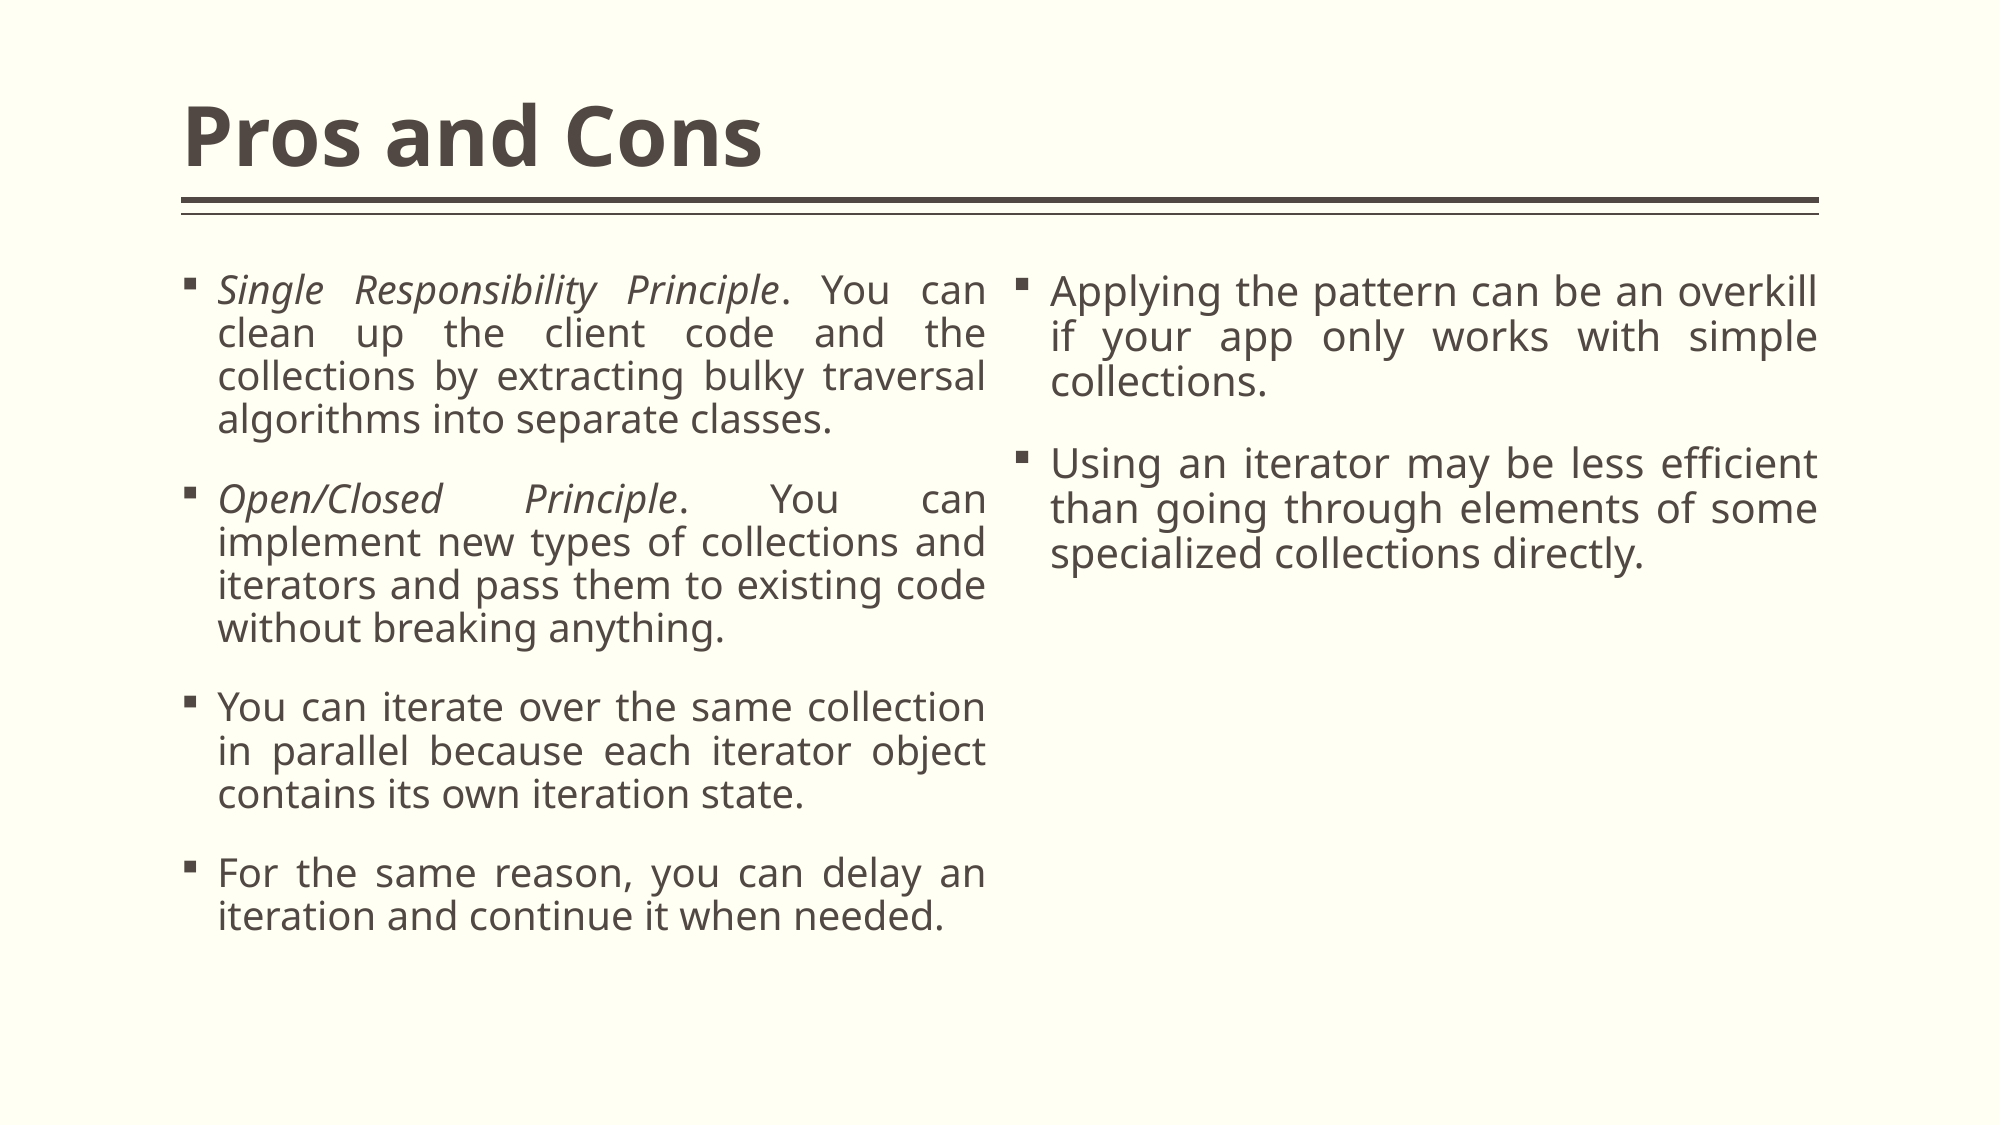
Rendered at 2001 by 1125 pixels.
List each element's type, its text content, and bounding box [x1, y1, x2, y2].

list Single Responsibility Principle. You can clean up the client code and the collections by extracting bulky traversal algorithms into separate classes. Open/Closed Principle. You can implement new types of collections and iterators and pass them to existing code without breaking anything. You can iterate over the same collection in parallel because each iterator object contains its own iteration state. For the same reason, you can delay an iteration and continue it when needed. [181, 262, 988, 1013]
title Pros and Cons [181, 12, 1819, 193]
list Applying the pattern can be an overkill if your app only works with simple collections. Using an iterator may be less efficient than going through elements of some specialized collections directly. [1012, 262, 1819, 1013]
